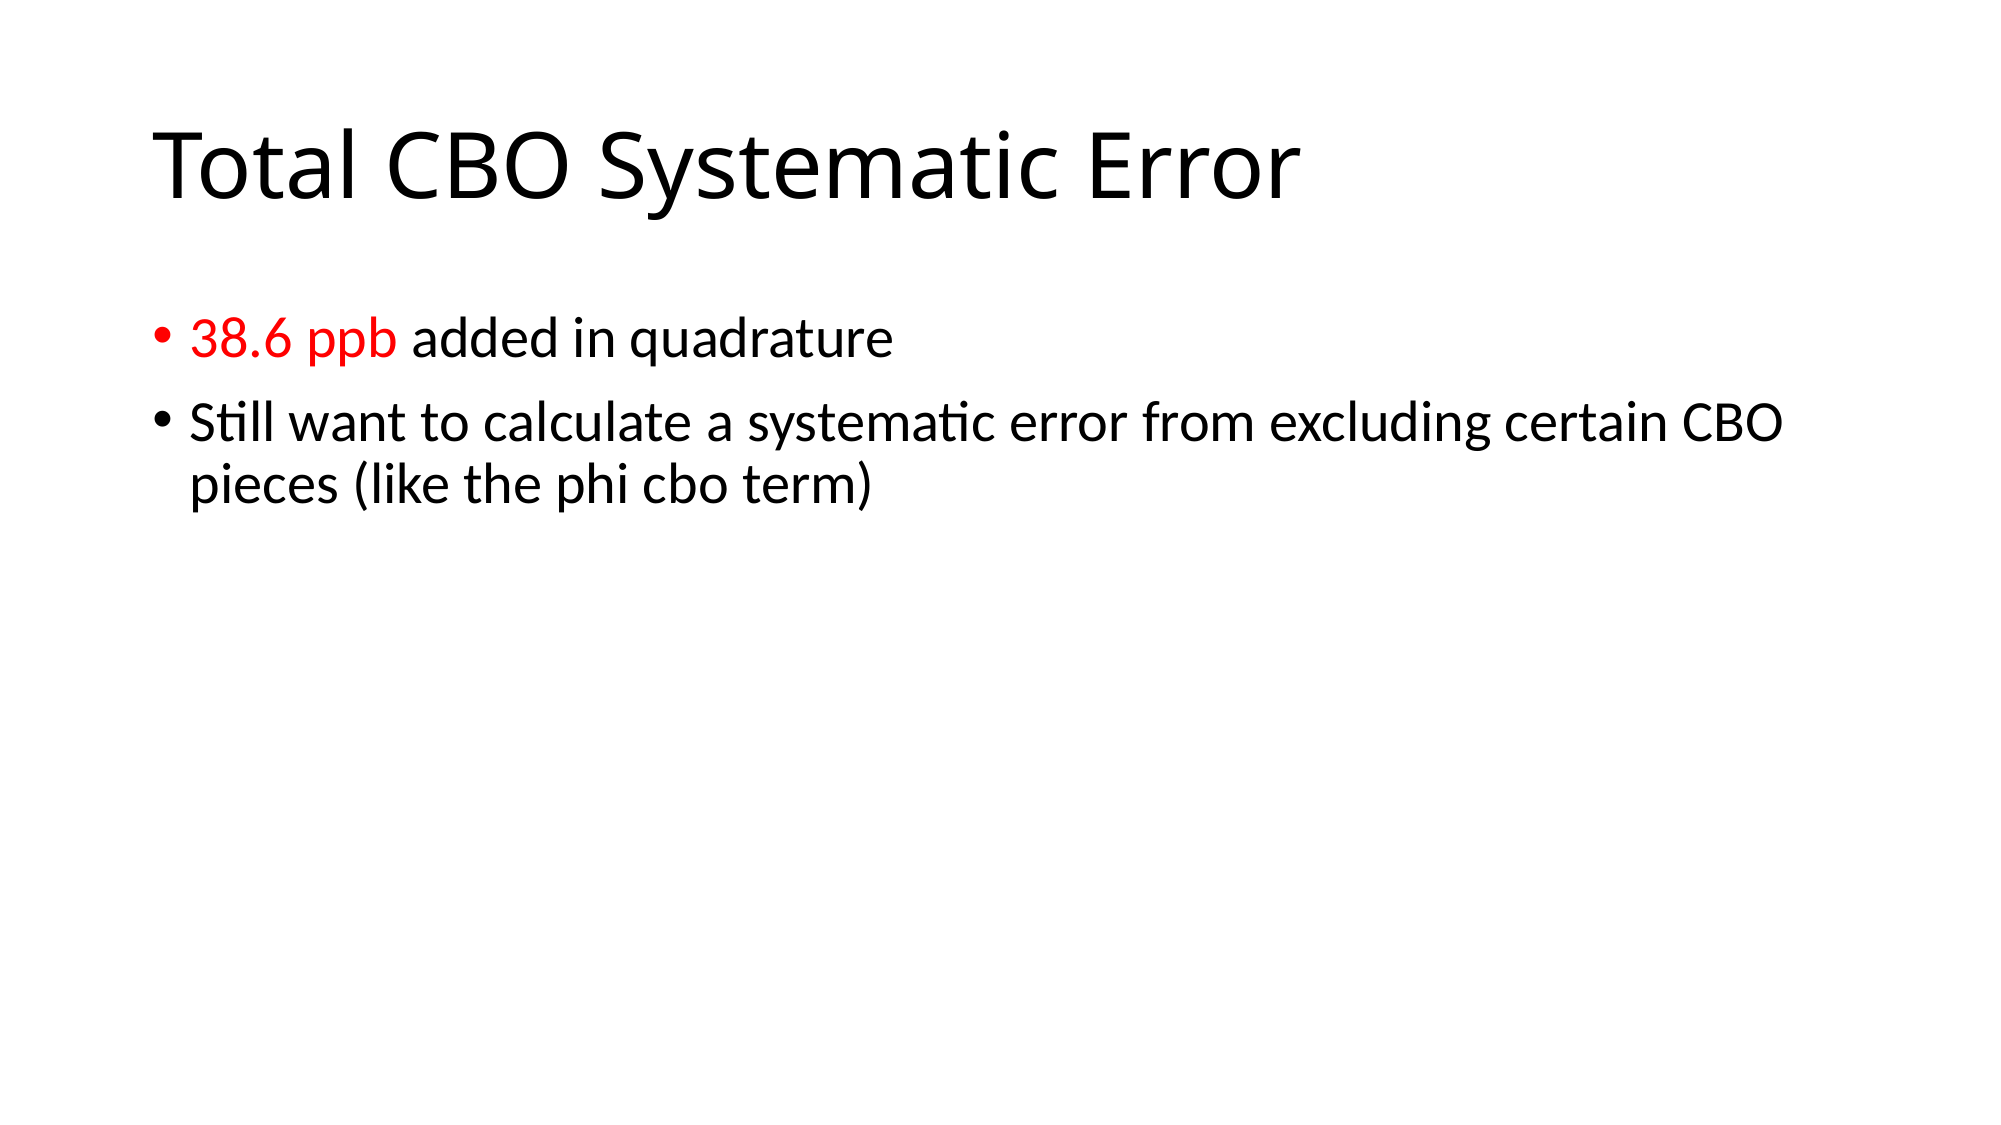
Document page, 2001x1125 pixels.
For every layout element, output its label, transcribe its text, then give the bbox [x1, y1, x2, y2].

title Total CBO Systematic Error [137, 59, 1863, 278]
list 38.6 ppb added in quadrature Still want to calculate a systematic error from excluding certain CBO pieces (like the phi cbo term) [137, 299, 1863, 1014]
